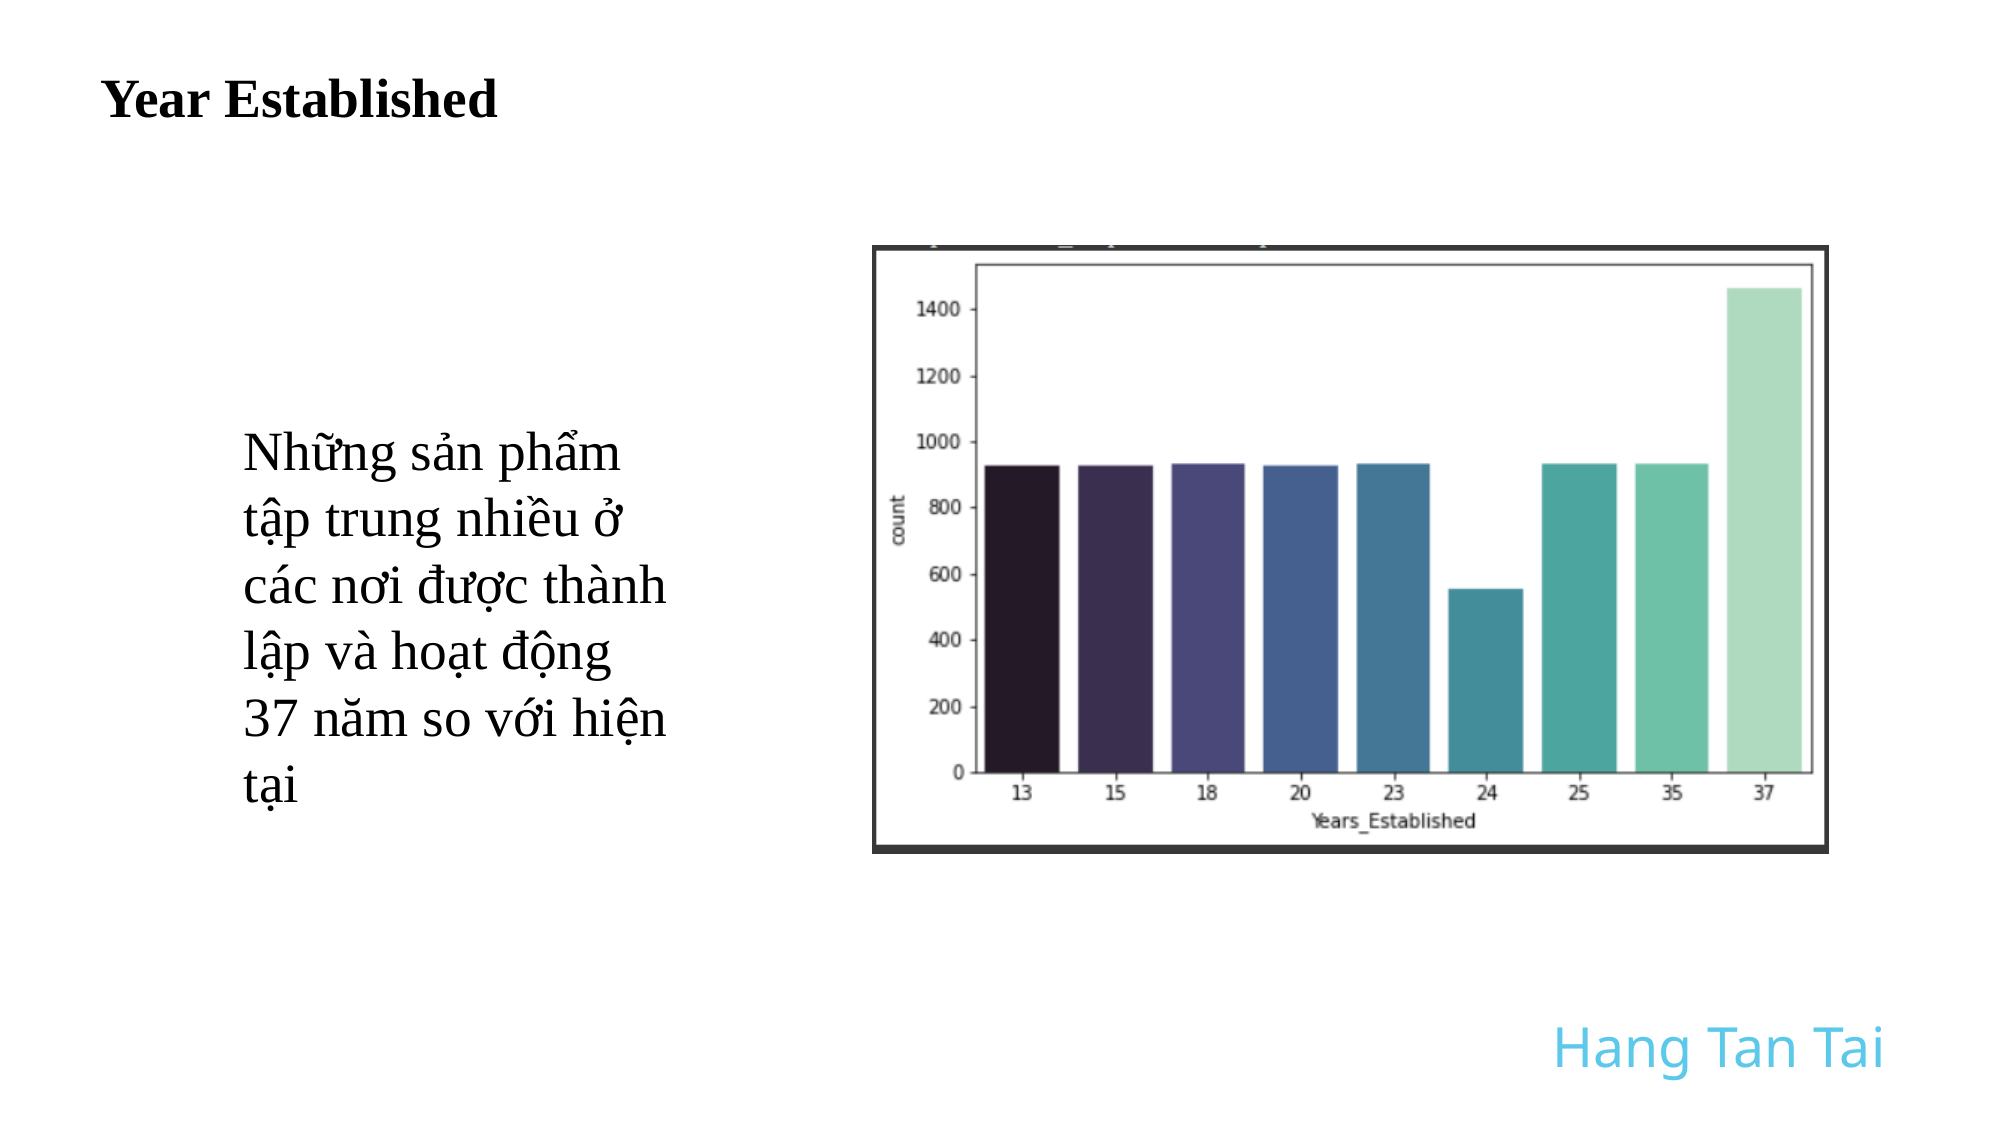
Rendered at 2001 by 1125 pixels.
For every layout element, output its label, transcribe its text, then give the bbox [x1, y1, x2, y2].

text_box Những sản phẩm tập trung nhiều ở các nơi được thành lập và hoạt động 37 năm so với hiện tại [228, 407, 692, 822]
picture [872, 245, 1829, 854]
text_box Hang Tan Tai [1537, 1004, 2000, 1087]
text_box Year Established [85, 54, 548, 137]
